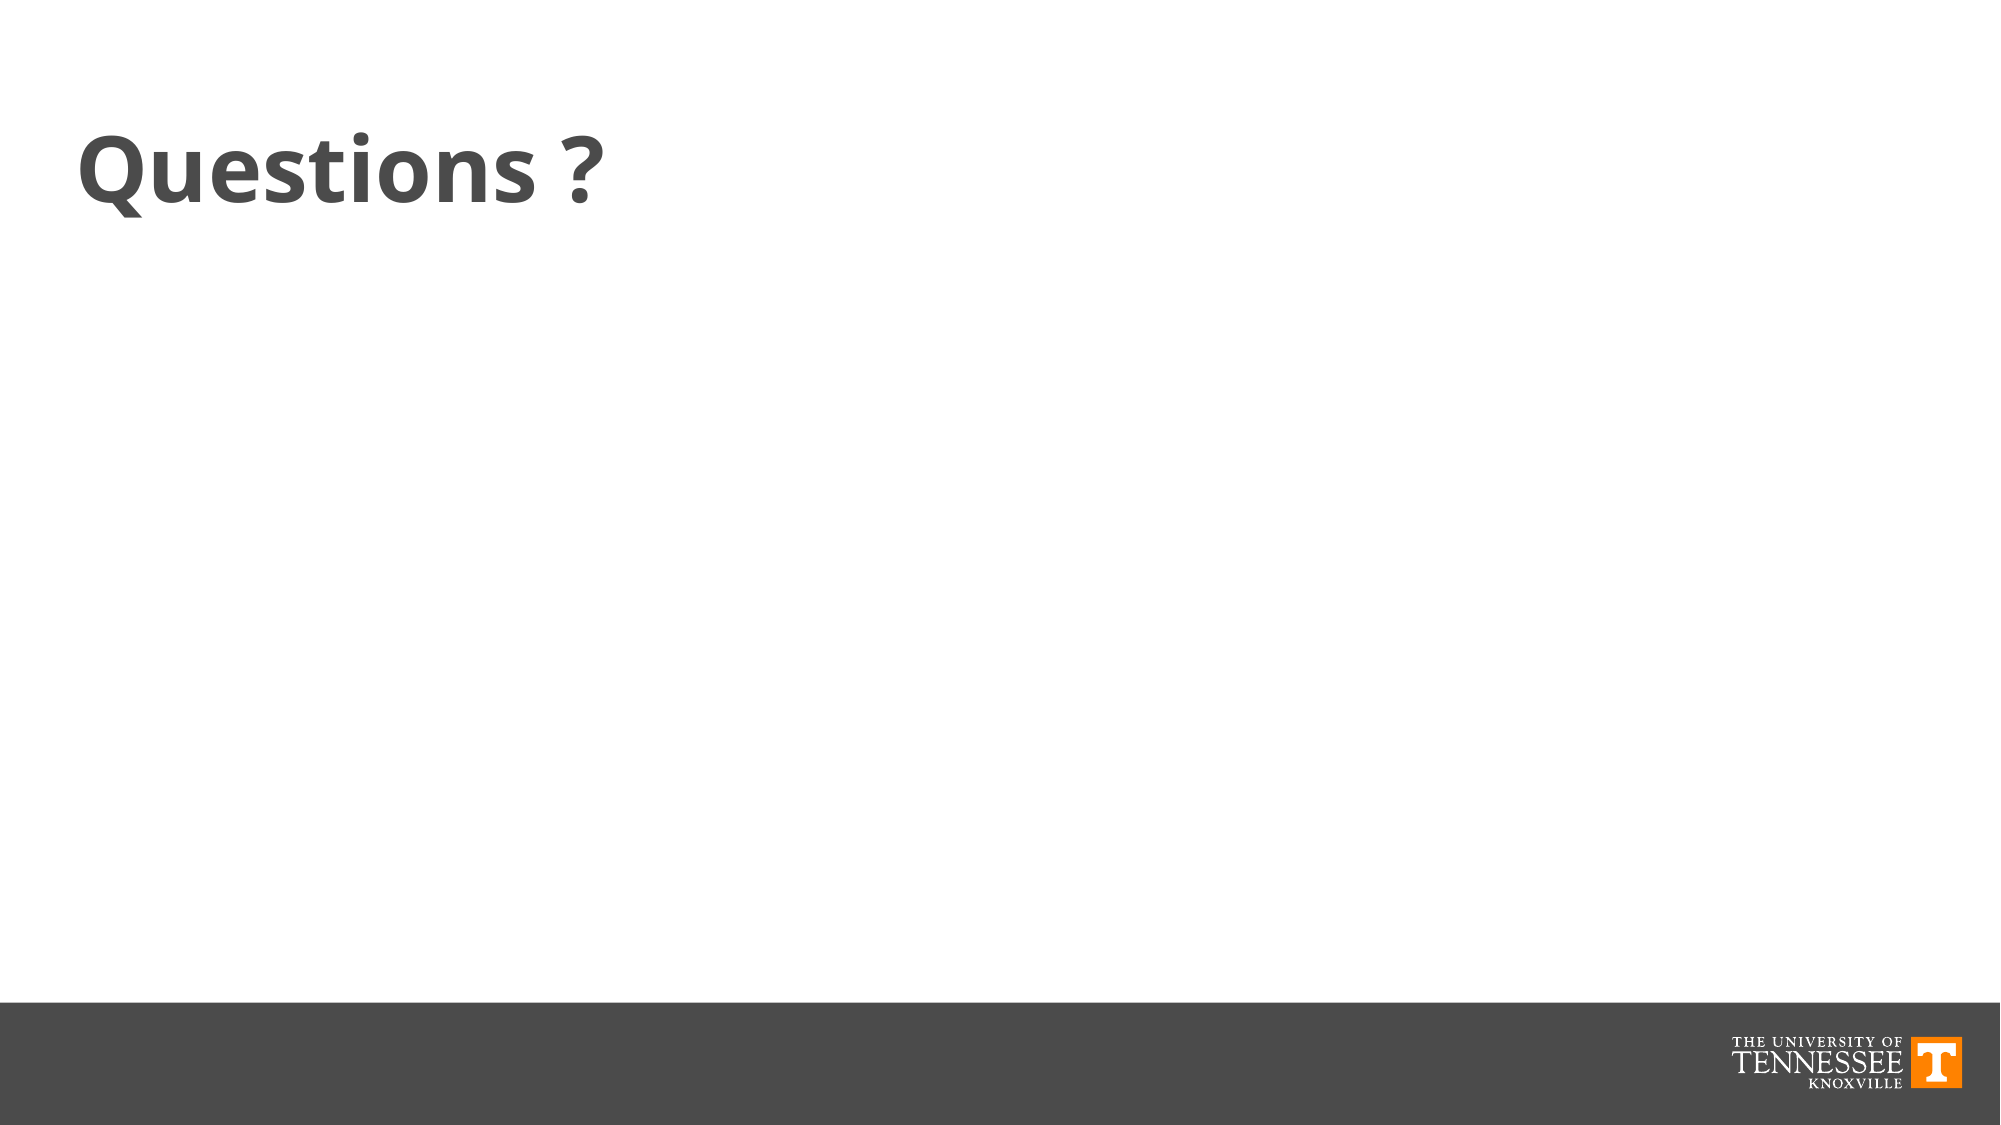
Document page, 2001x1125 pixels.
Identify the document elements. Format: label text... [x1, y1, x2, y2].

title Questions ? [75, 37, 1925, 222]
